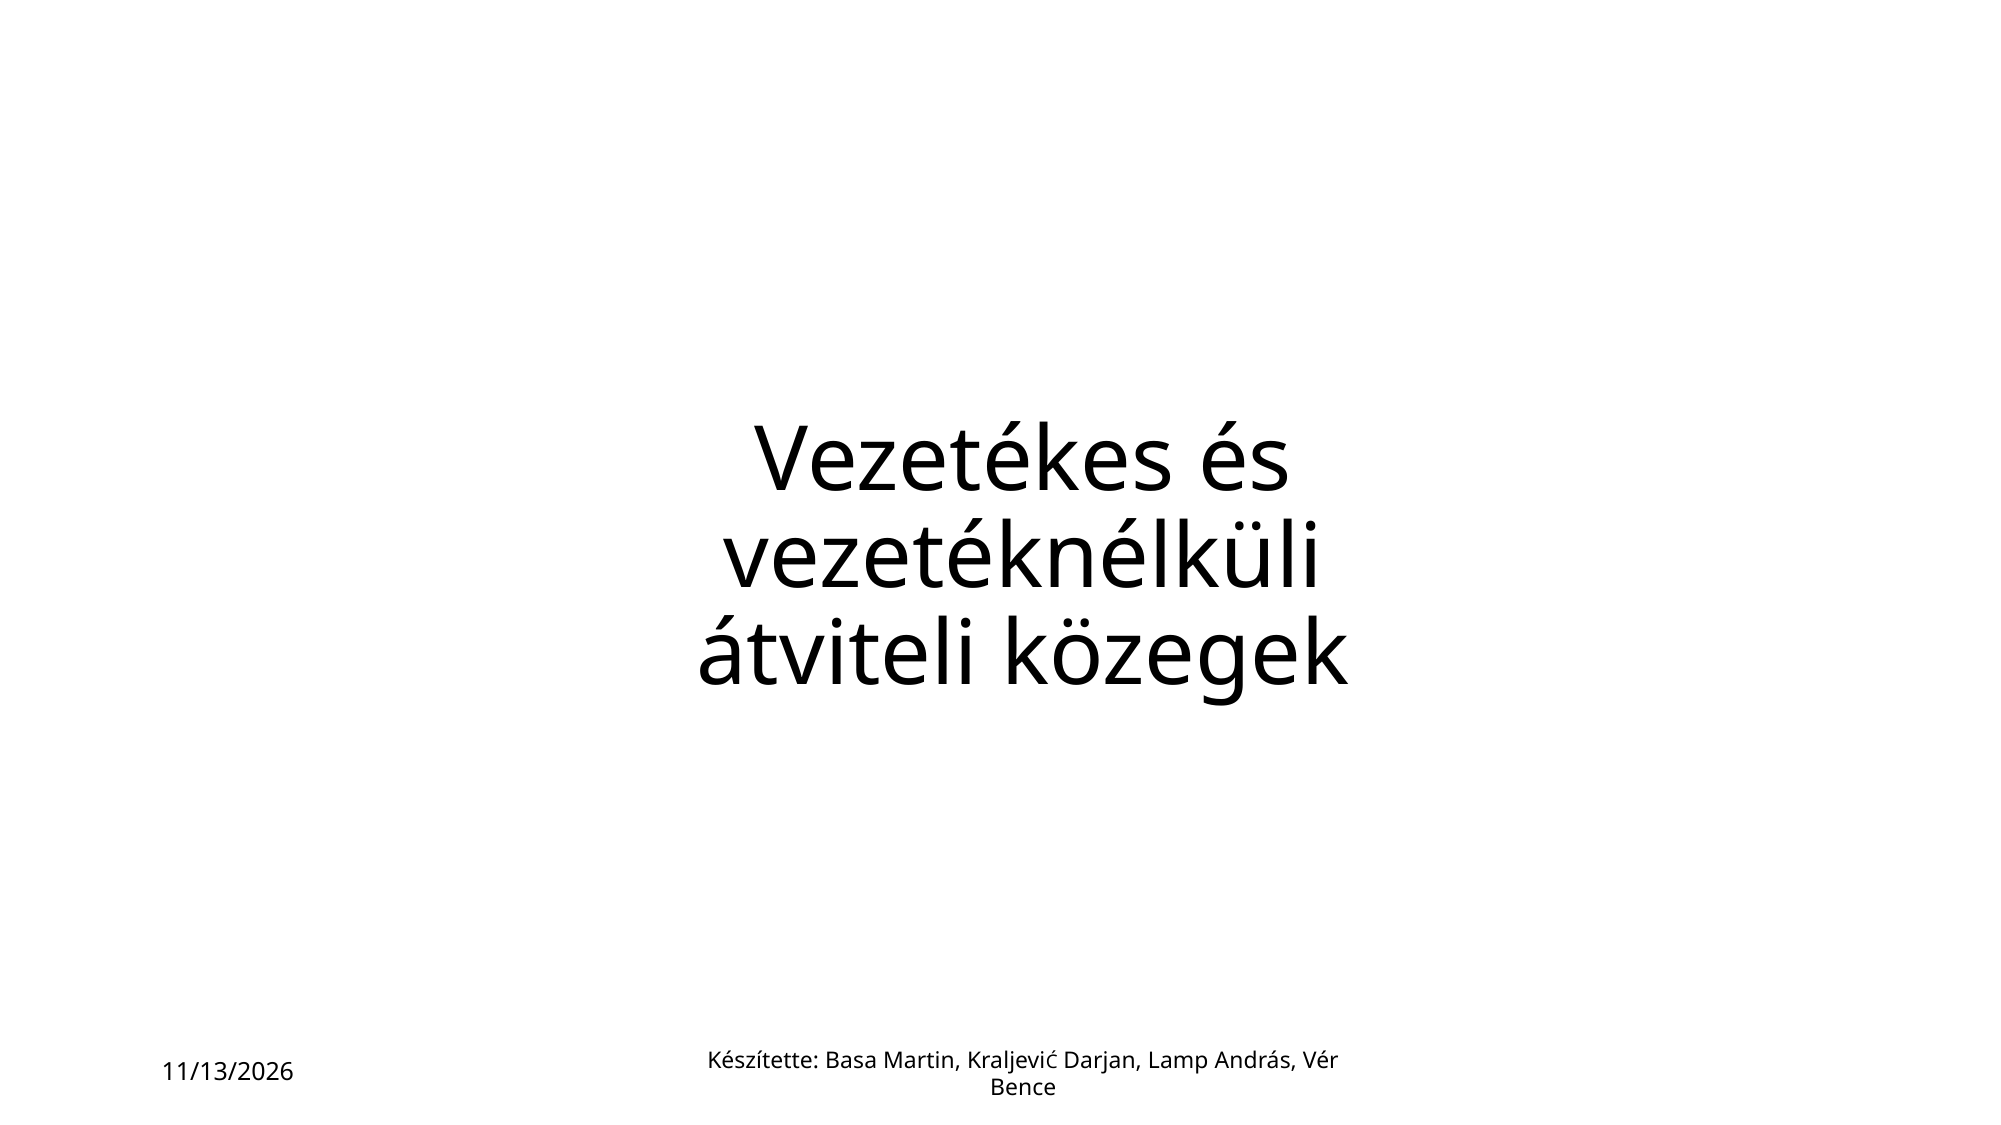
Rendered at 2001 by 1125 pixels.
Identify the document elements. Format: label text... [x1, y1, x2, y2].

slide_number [146, 1042, 597, 1103]
title Vezetékes és vezetéknélküli átviteli közegek [596, 402, 1451, 712]
footer Készítette: Basa Martin, KraljeviĆ Darjan, Lamp András, Vér Bence [659, 1042, 1388, 1103]
